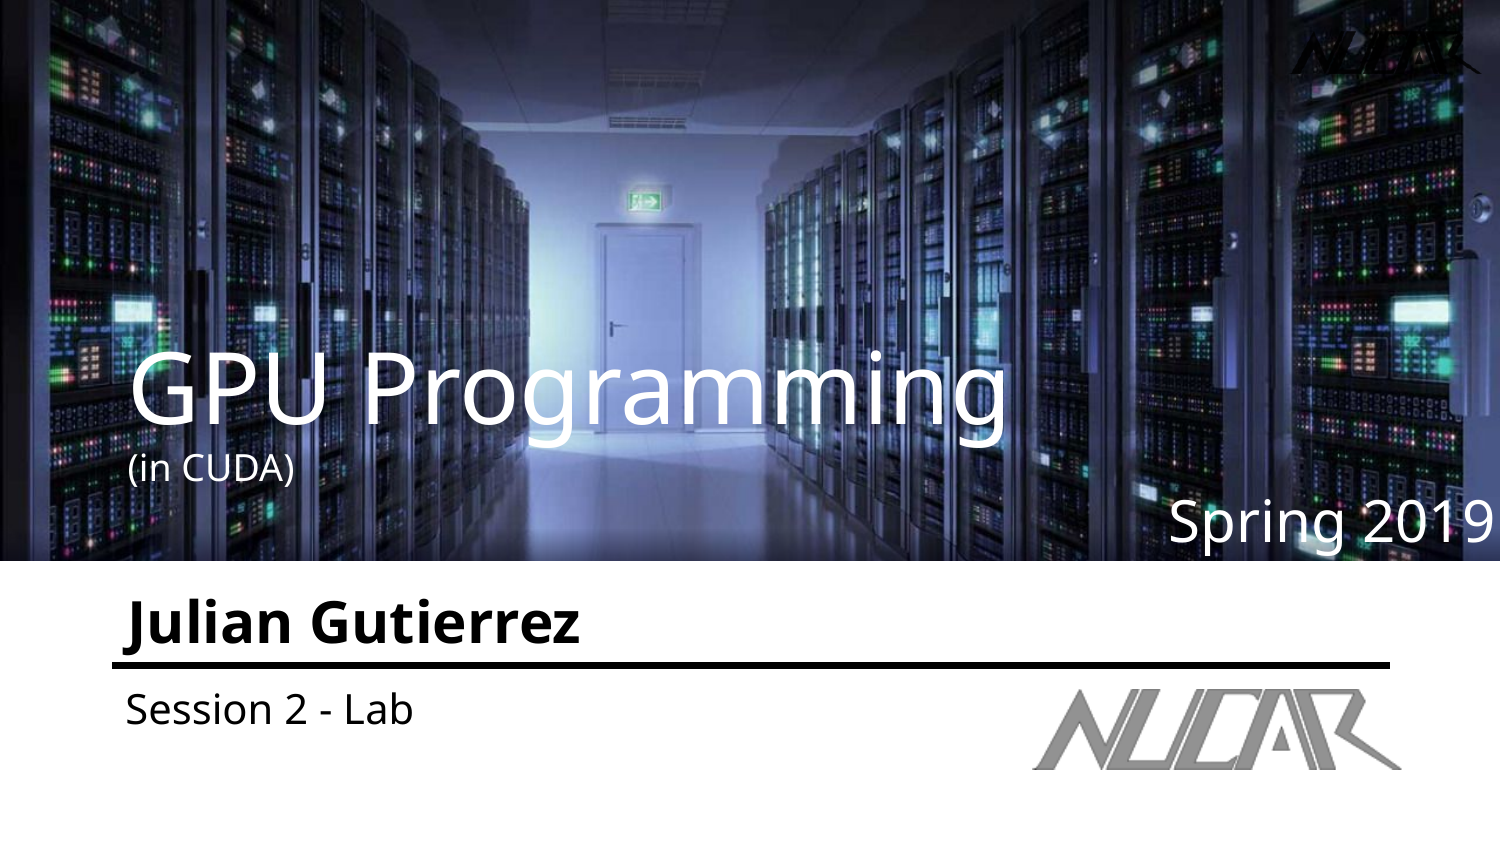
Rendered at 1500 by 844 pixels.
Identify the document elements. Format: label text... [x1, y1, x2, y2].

text_box Spring 2019 [1153, 476, 1500, 562]
text_box Session 2 - Lab [110, 675, 430, 741]
title GPU Programming (in CUDA) [112, 314, 1052, 505]
picture [1032, 689, 1408, 770]
picture [0, 0, 1500, 561]
text_box Julian Gutierrez [112, 577, 1476, 709]
